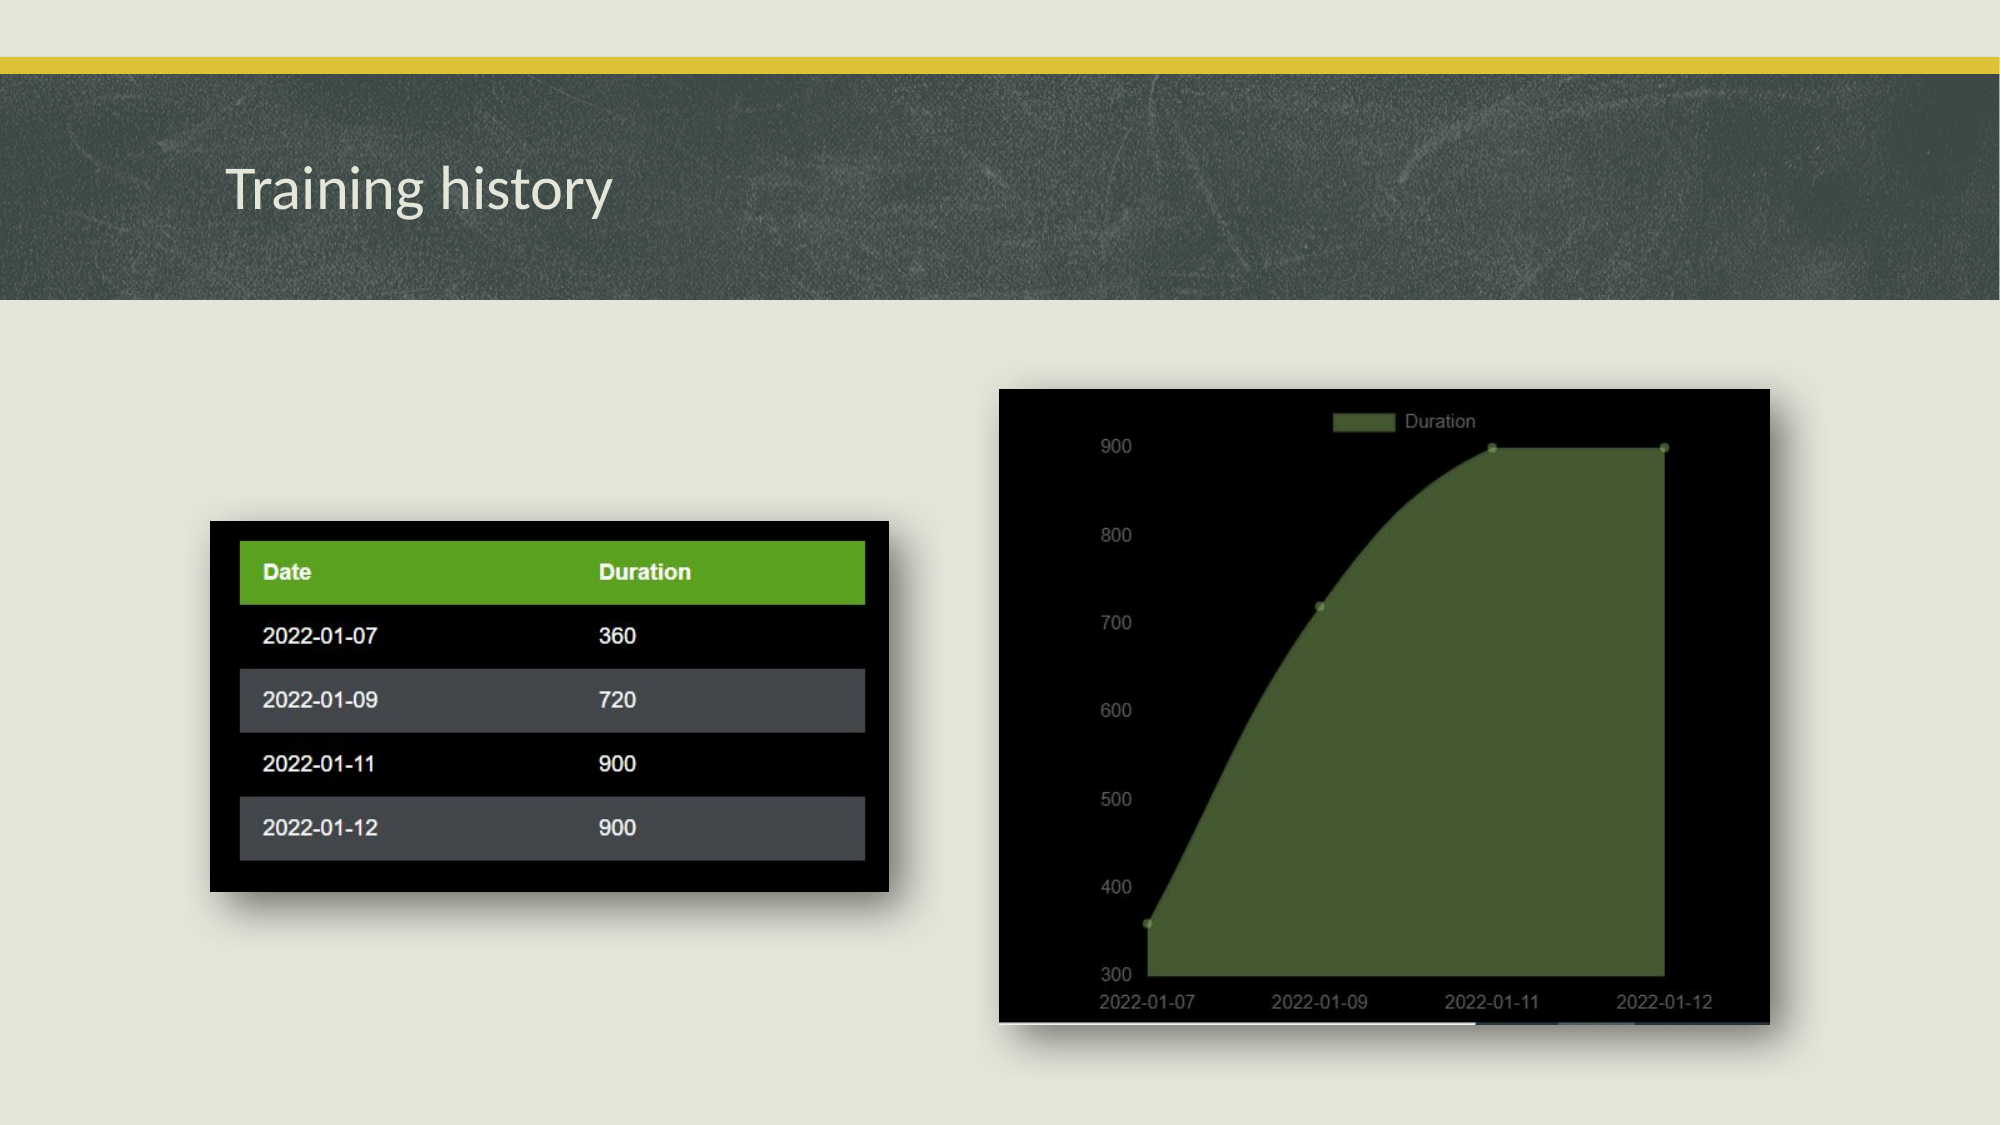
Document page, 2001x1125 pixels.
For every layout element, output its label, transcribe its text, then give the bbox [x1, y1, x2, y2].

picture [0, 74, 2000, 300]
title Training history [210, 76, 1790, 300]
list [999, 389, 1770, 1025]
picture [209, 521, 889, 893]
